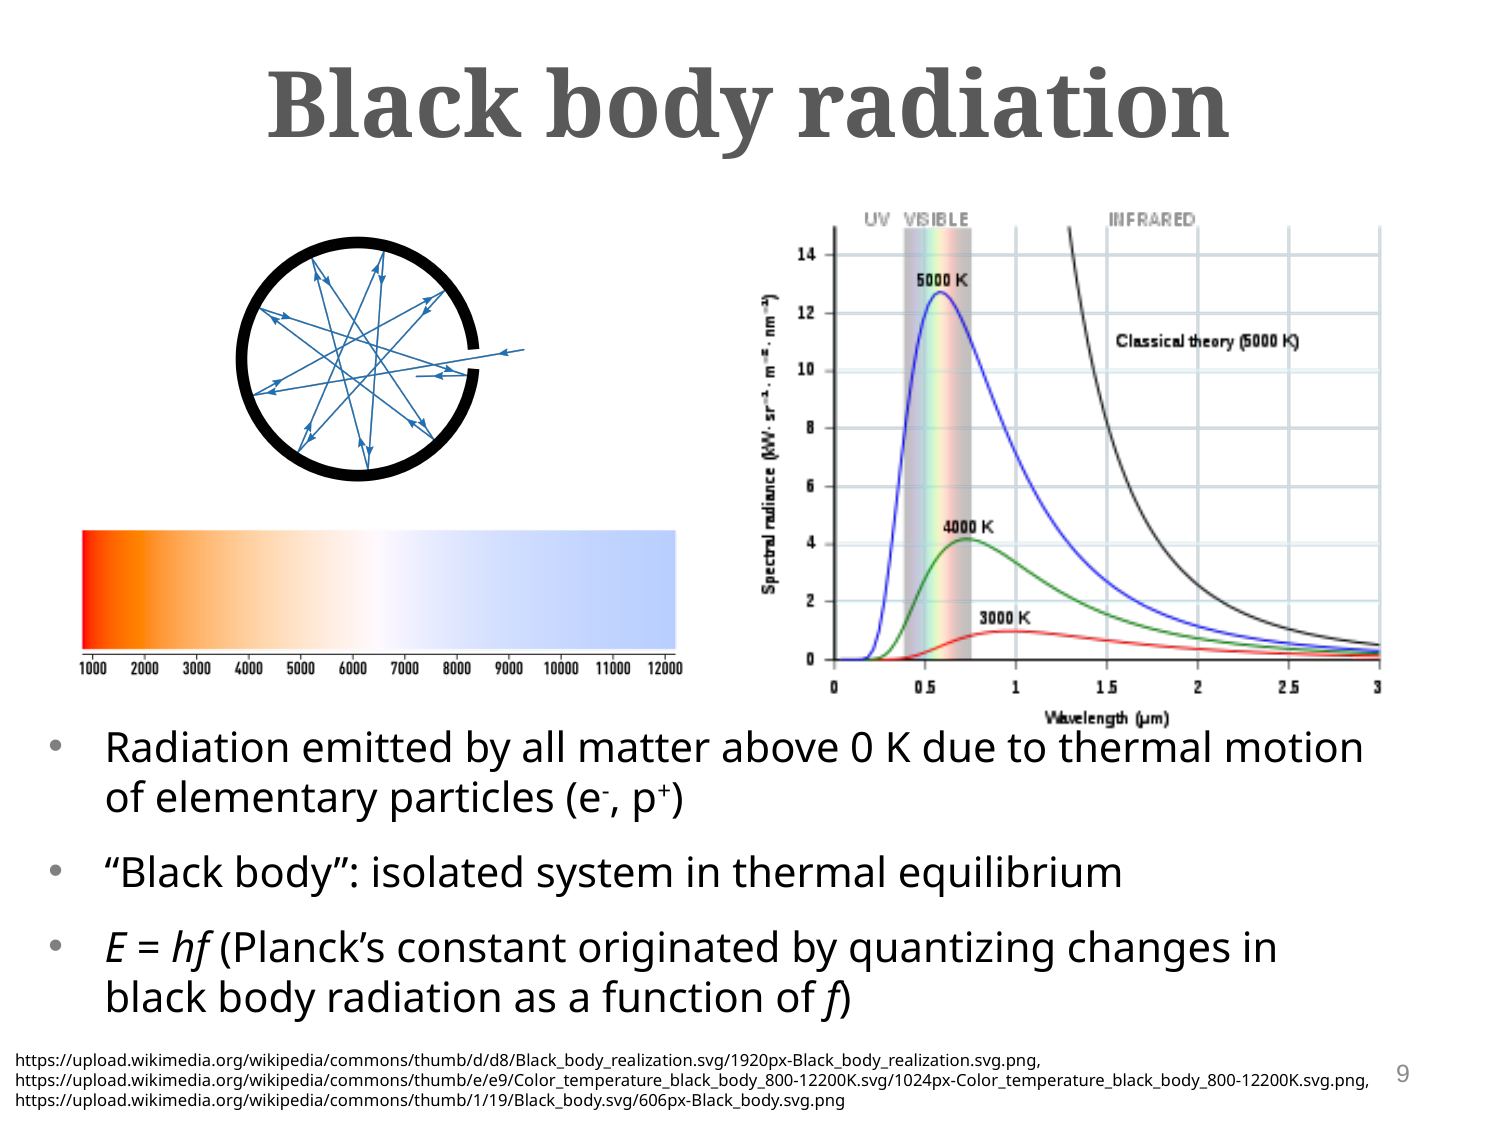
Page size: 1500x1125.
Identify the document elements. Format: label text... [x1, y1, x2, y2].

picture [747, 209, 1403, 733]
text_box Radiation emitted by all matter above 0 K due to thermal motion of elementary particles (e-, p+) “Black body”: isolated system in thermal equilibrium E = hf (Planck’s constant originated by quantizing changes in black body radiation as a function of f) [33, 712, 1403, 1024]
picture [73, 521, 685, 679]
text_box https://upload.wikimedia.org/wikipedia/commons/thumb/d/d8/Black_body_realization.svg/1920px-Black_body_realization.svg.png, https://upload.wikimedia.org/wikipedia/commons/thumb/e/e9/Color_temperature_black_body_800-12200K.svg/1024px-Color_temperature_black_body_800-12200K.svg.png, https://upload.wikimedia.org/wikipedia/commons/thumb/1/19/Black_body.svg/606px-Black_body.svg.png [0, 1042, 1472, 1118]
picture [224, 223, 535, 495]
text_box Black body radiation [0, 6, 1500, 194]
